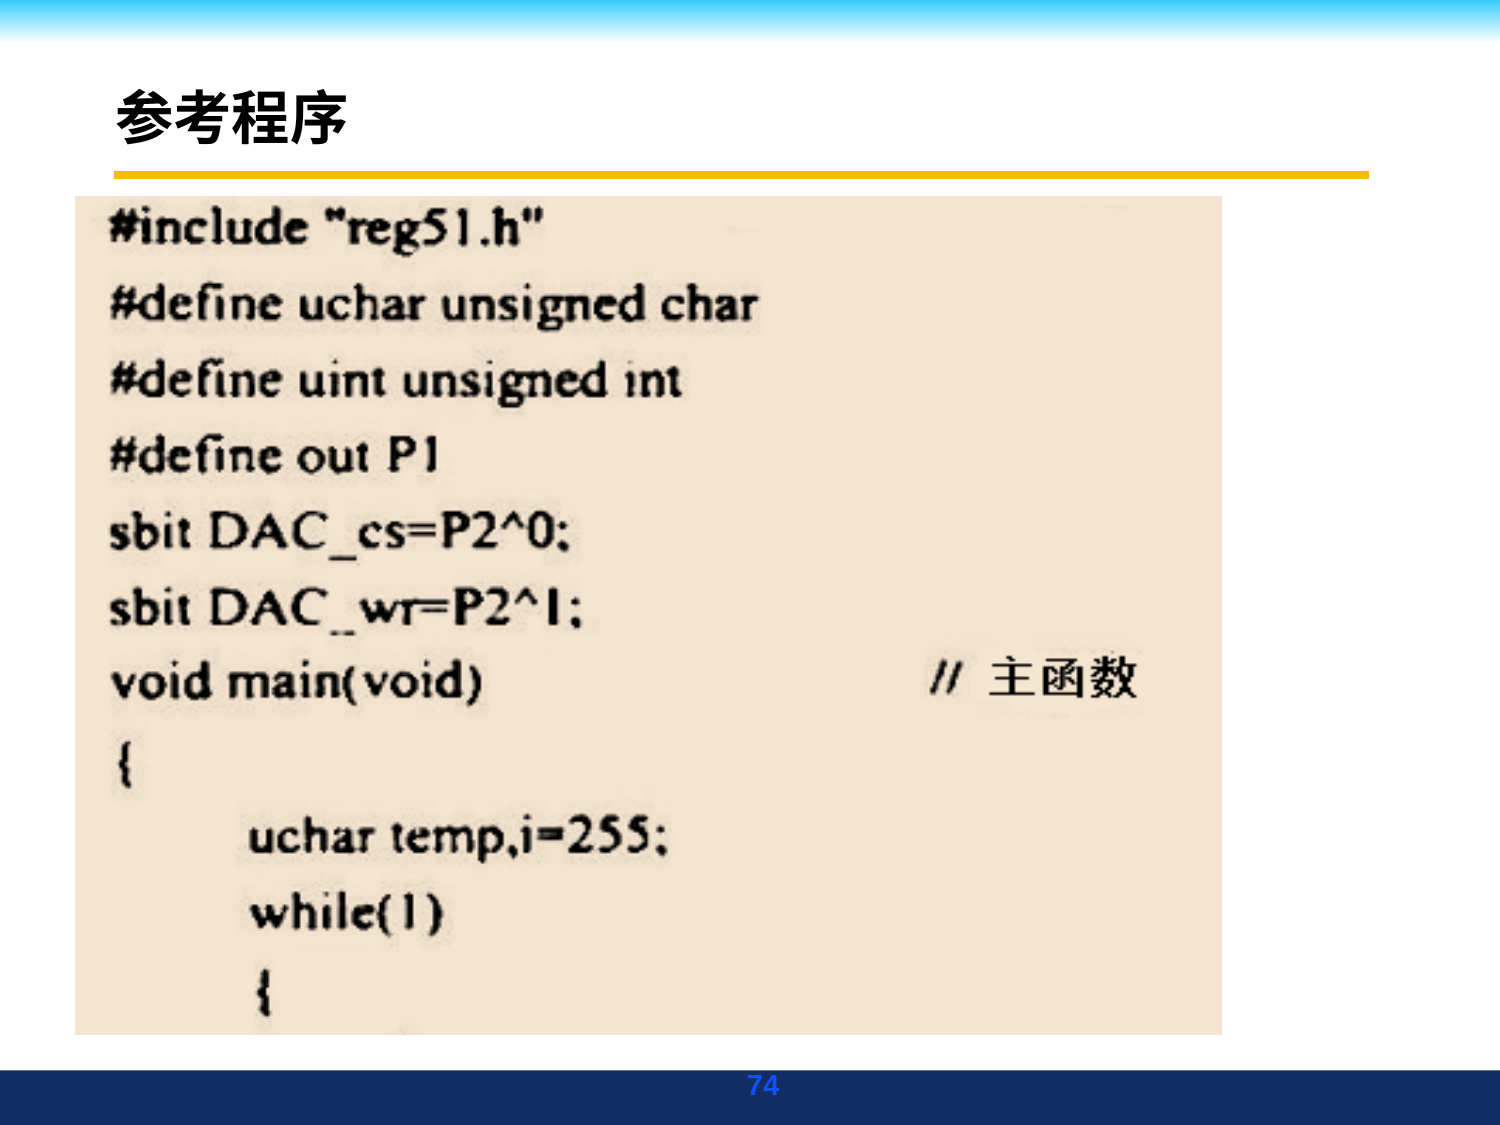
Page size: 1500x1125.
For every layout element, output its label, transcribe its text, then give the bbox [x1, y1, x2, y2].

picture [75, 195, 1222, 1036]
title 参考程序 [100, 66, 1360, 167]
footer 74 [525, 1045, 1001, 1122]
